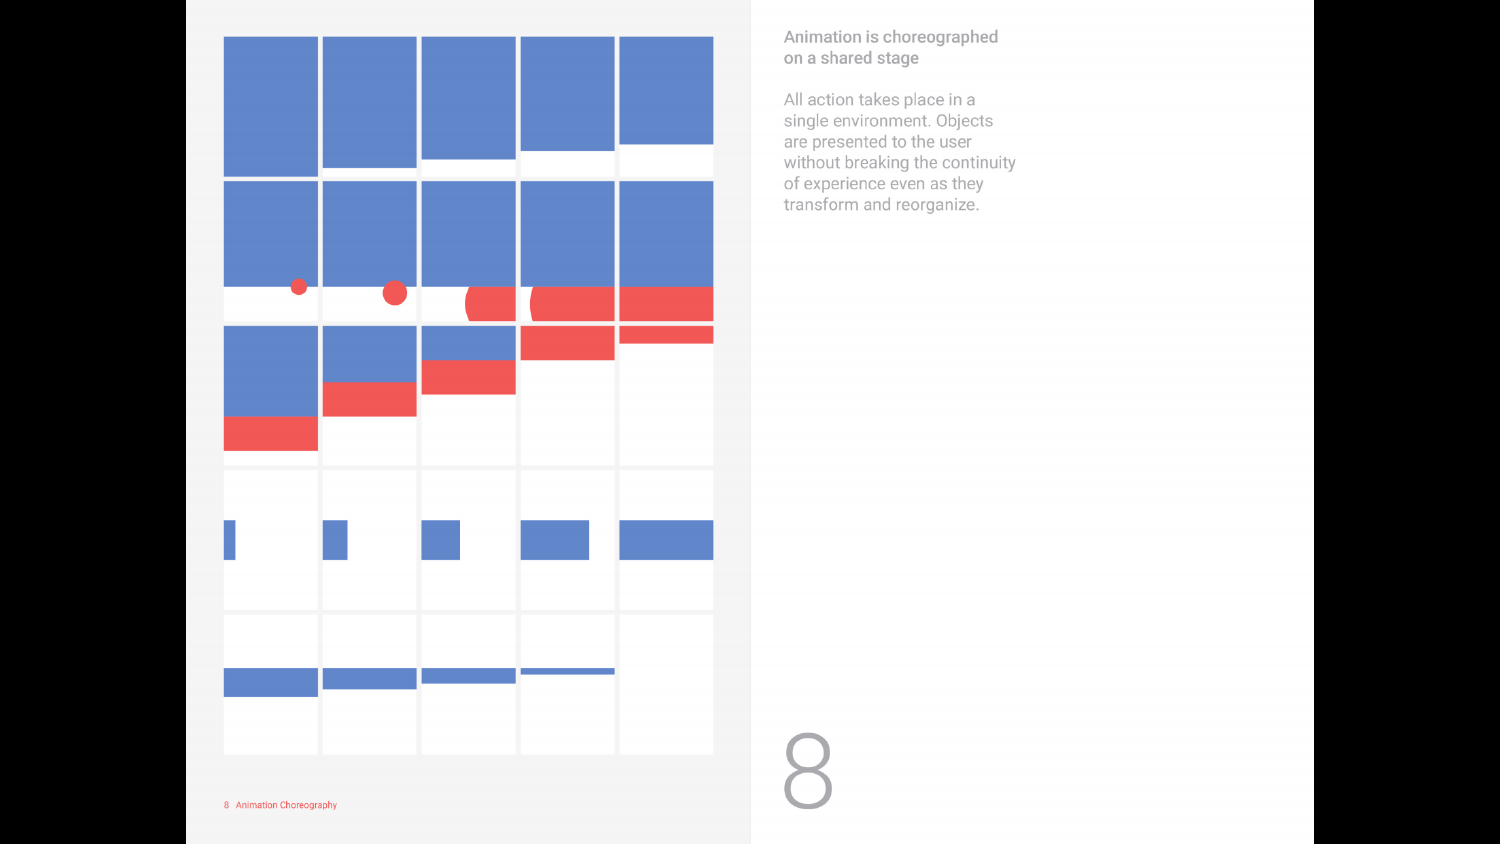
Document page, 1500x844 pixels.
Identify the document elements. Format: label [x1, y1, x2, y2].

picture [186, 0, 1314, 844]
